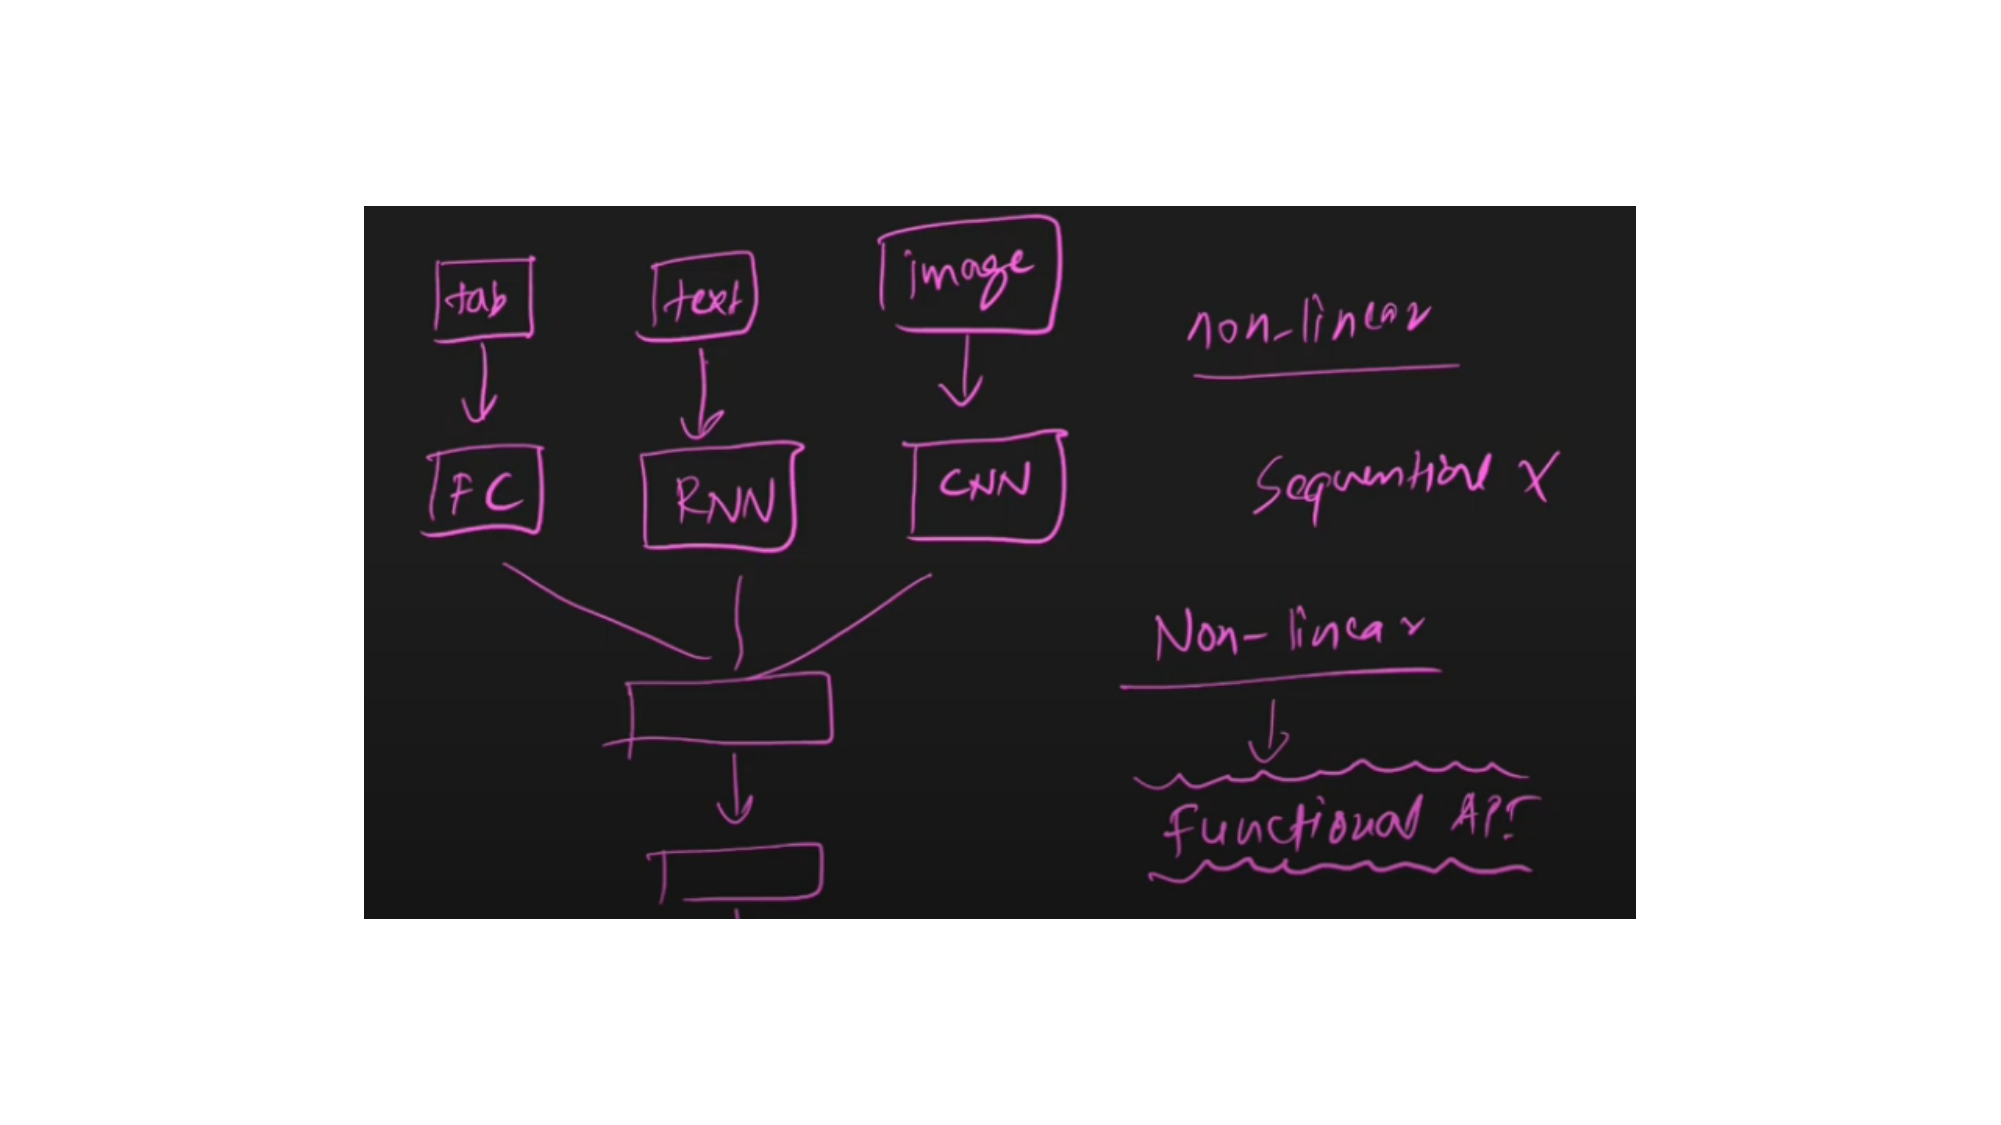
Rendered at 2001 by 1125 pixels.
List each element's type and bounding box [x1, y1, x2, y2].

picture [364, 206, 1636, 919]
